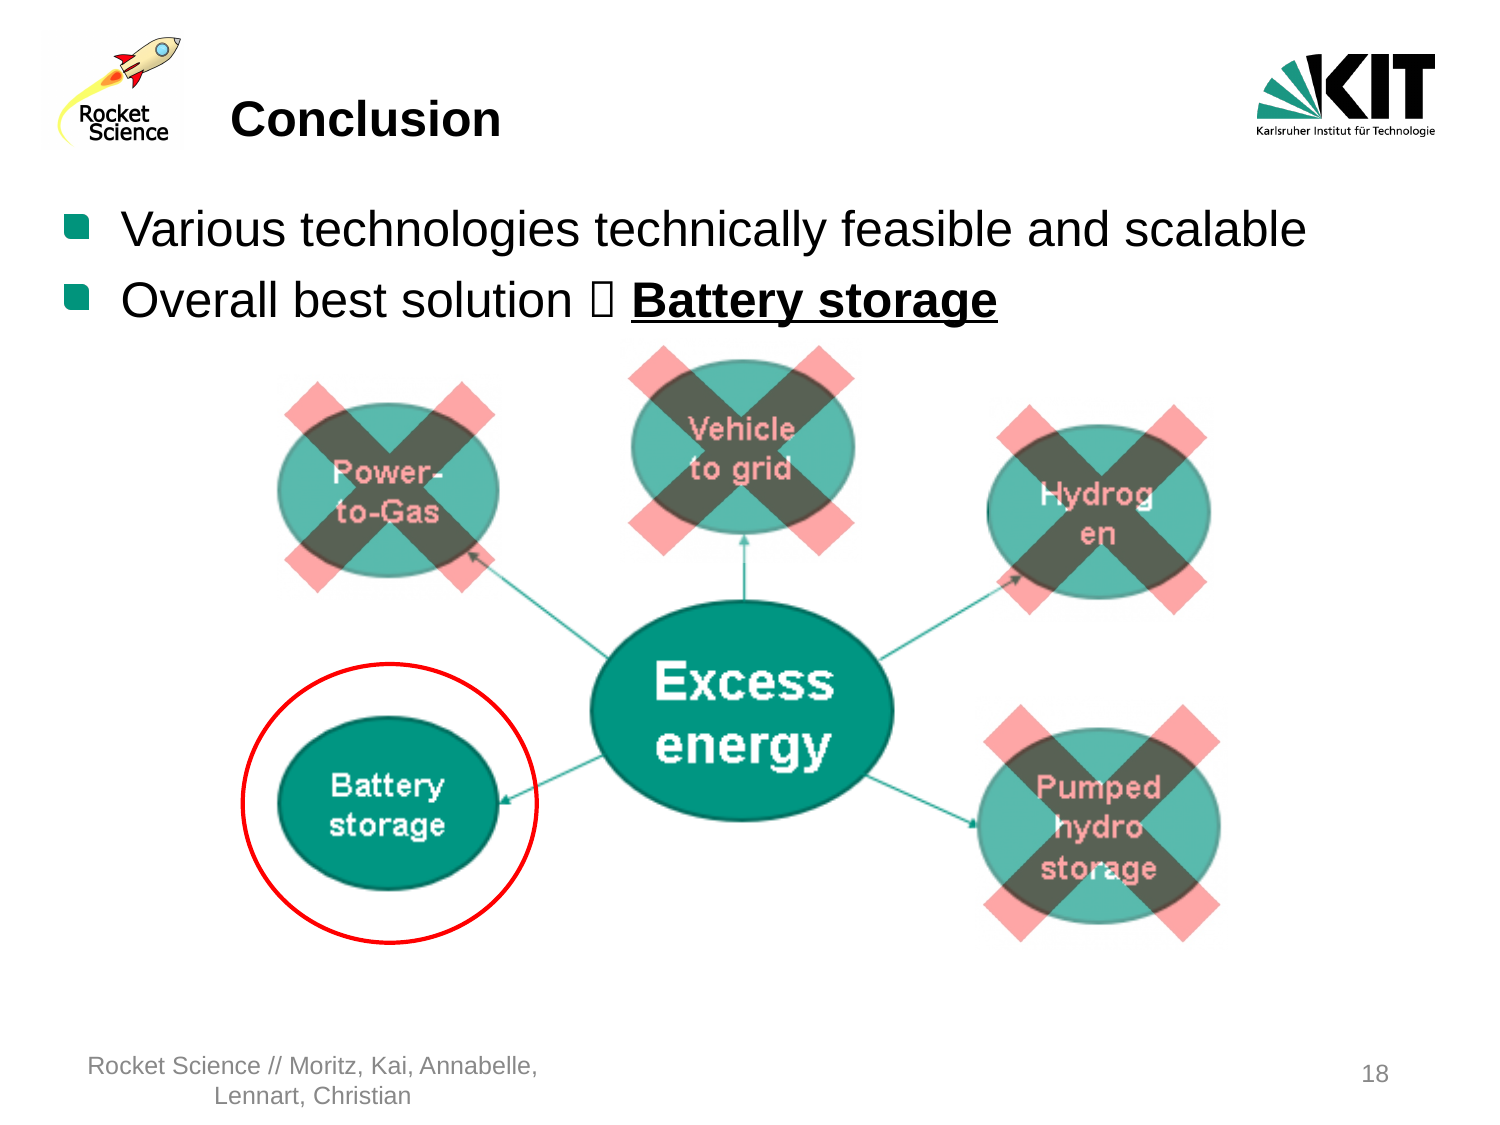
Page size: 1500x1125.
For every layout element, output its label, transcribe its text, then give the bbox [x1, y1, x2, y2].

picture [207, 337, 1293, 950]
list Various technologies technically feasible and scalable Overall best solution  Battery storage [63, 196, 1436, 1000]
slide_number 17 [1351, 1050, 1398, 1095]
picture [64, 284, 89, 310]
text_box [351, 938, 428, 943]
text_box Rocket Science // Moritz, Kai, Annabelle, Lennart, Christian [67, 1041, 559, 1117]
picture [41, 30, 184, 150]
picture [64, 214, 89, 239]
picture [1257, 54, 1435, 137]
title Conclusion [229, 54, 1199, 148]
